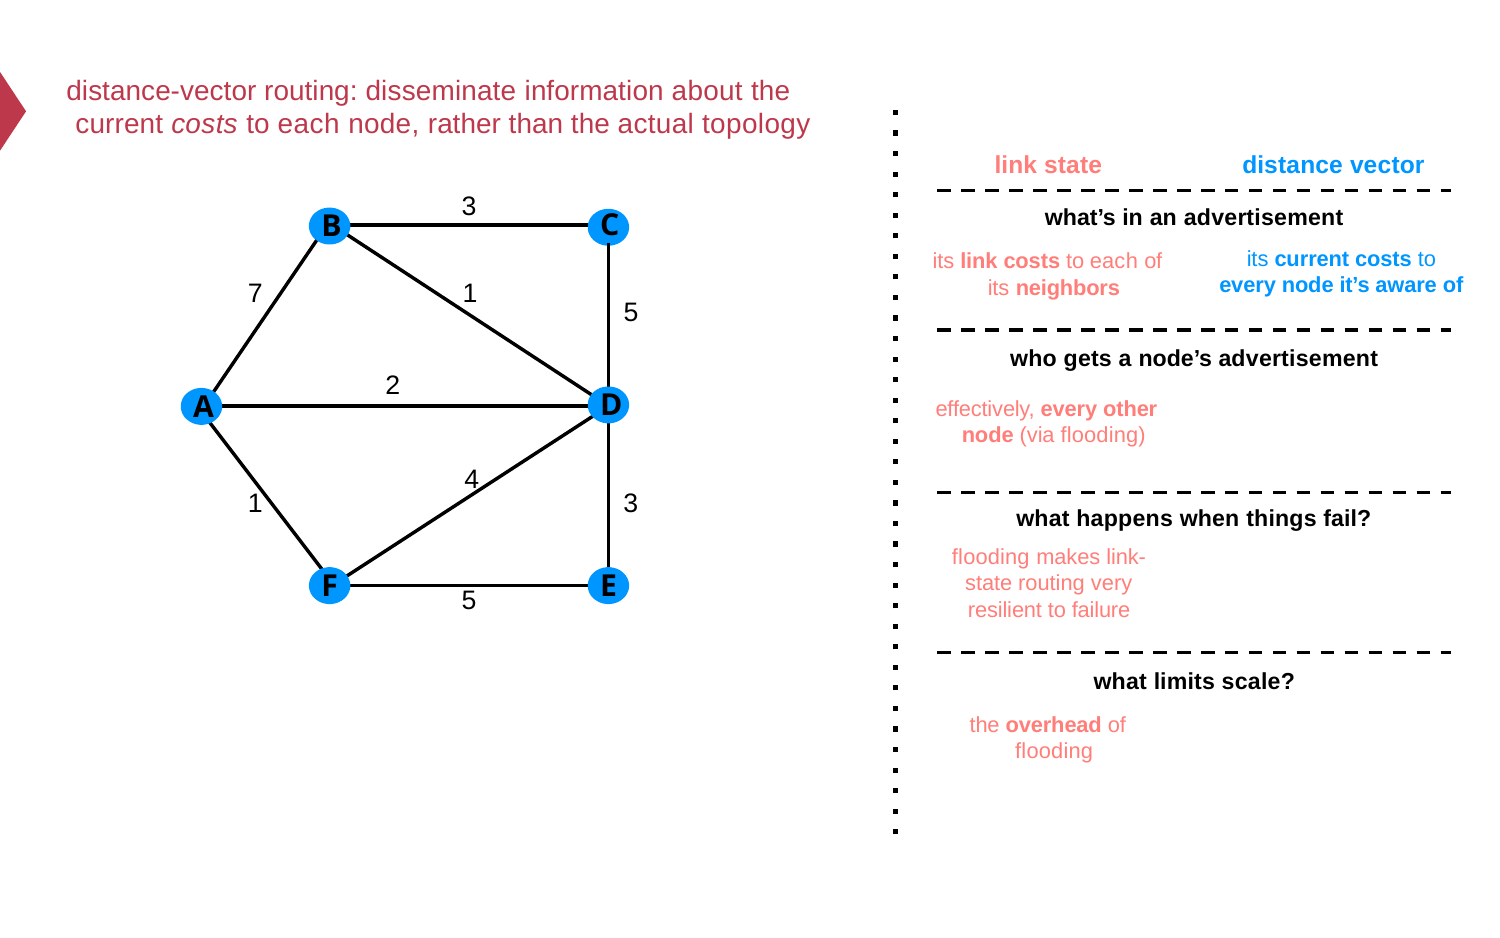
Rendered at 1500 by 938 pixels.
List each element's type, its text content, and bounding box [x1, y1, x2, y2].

text_box 5 [634, 293, 640, 327]
text_box [591, 596, 599, 603]
text_box effectively, every other node (via flooding) [934, 393, 1163, 447]
text_box link state distance vector what’s in an advertisement [993, 191, 1426, 230]
text_box [589, 210, 599, 220]
text_box 3 [460, 187, 478, 220]
text_box what limits scale? the overhead of flooding [968, 665, 1296, 763]
text_box who gets a node’s advertisement [1009, 342, 1379, 372]
text_box C [599, 204, 618, 222]
text_box its link costs to each of its neighbors [931, 246, 1166, 300]
text_box 5 [460, 596, 478, 615]
text_box F [320, 596, 339, 603]
text_box [339, 596, 347, 603]
text_box 3 [622, 485, 639, 518]
text_box its current costs to every node it’s aware of [1216, 243, 1466, 297]
text_box [618, 210, 629, 223]
text_box [339, 209, 350, 220]
text_box E [599, 564, 618, 603]
text_box [618, 569, 630, 602]
text_box [309, 209, 320, 221]
text_box B [320, 205, 339, 221]
text_box [312, 596, 320, 602]
text_box [180, 391, 190, 422]
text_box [195, 223, 610, 588]
text_box link state distance vector what’s in an advertisement [993, 147, 1426, 190]
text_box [330, 223, 630, 424]
text_box what happens when things fail? flooding makes link- state routing very resilient to failure [949, 493, 1372, 622]
title distance-vector routing: disseminate information about the current costs to each node, rather than the actual topology [65, 26, 854, 185]
